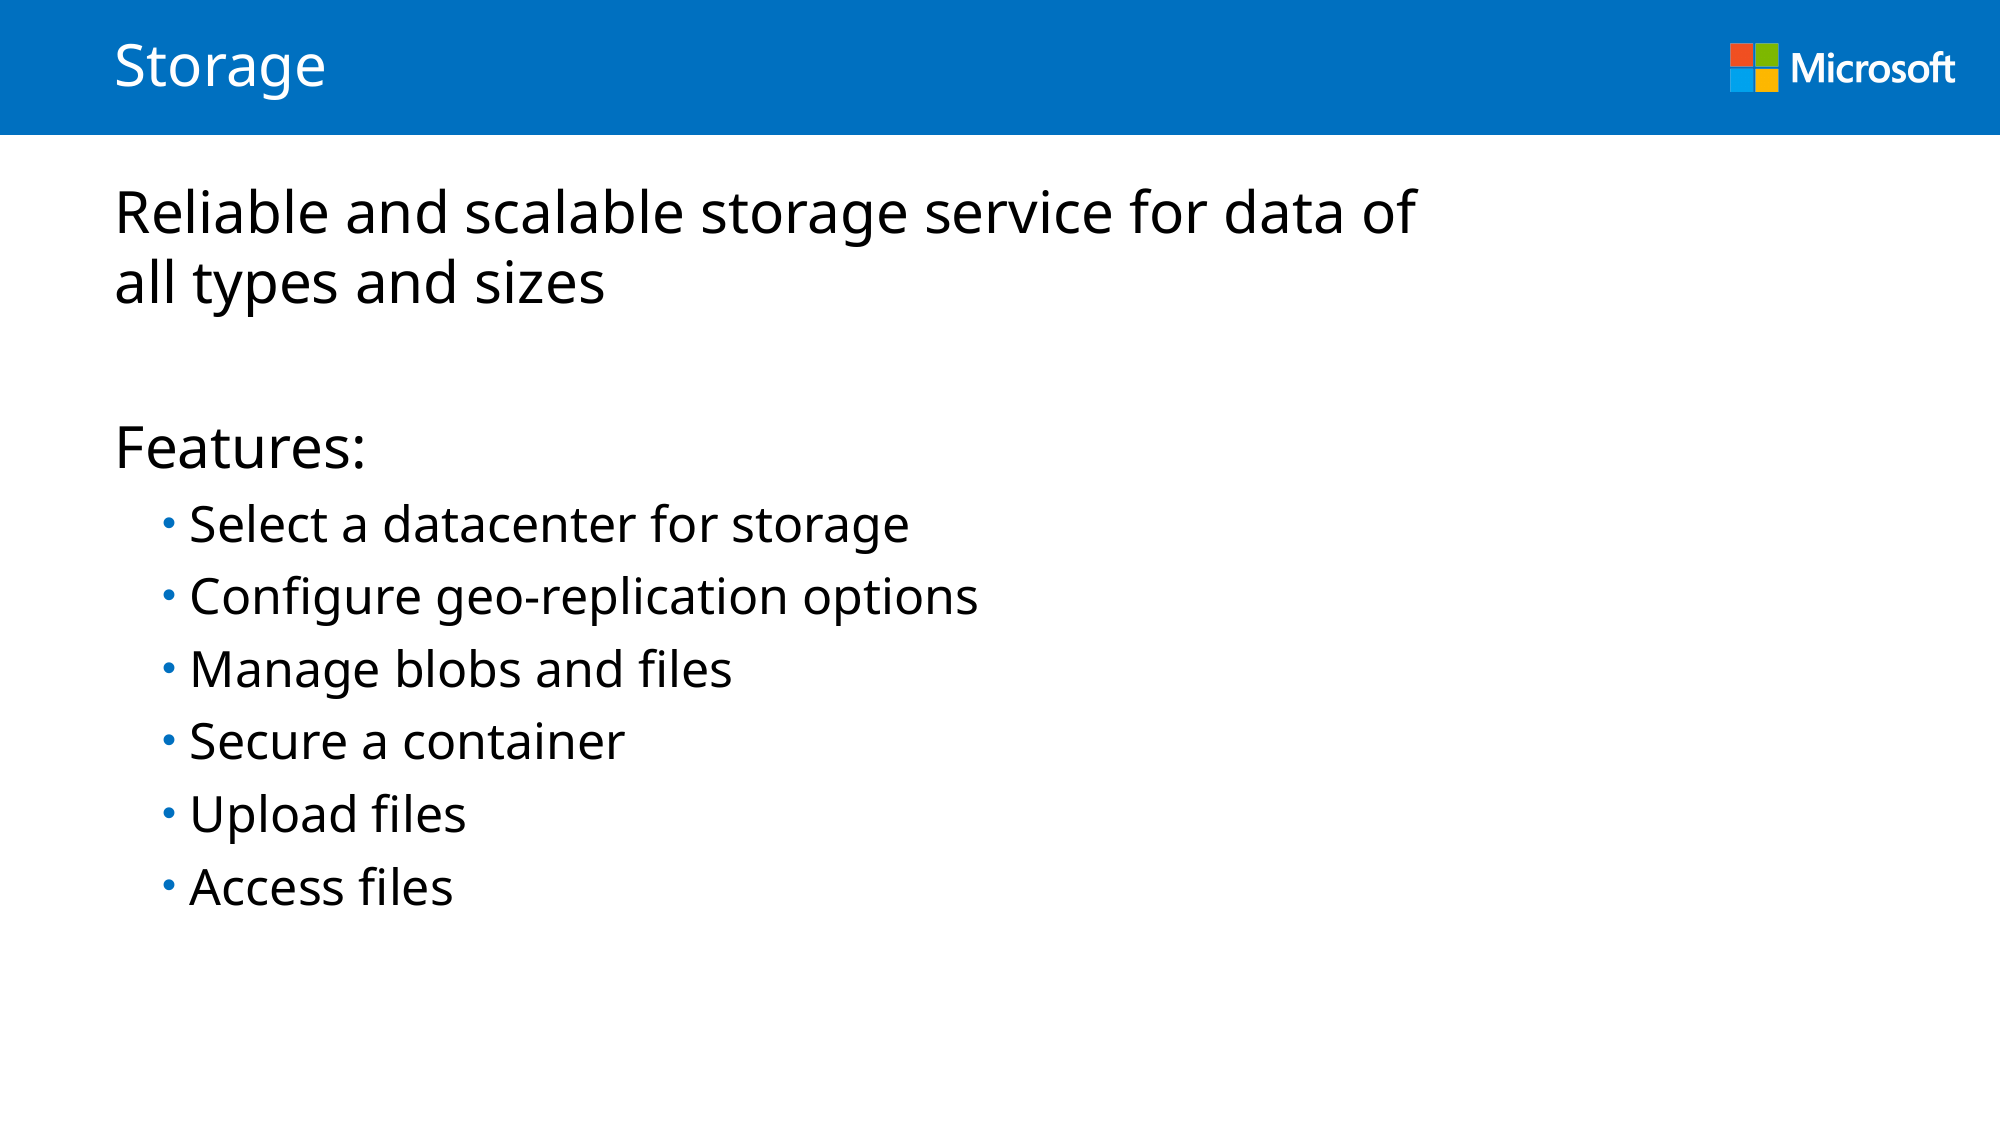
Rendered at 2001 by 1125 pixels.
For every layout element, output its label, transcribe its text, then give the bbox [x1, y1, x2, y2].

picture [1900, 14, 1986, 121]
title Storage [99, 0, 1900, 135]
text_box Reliable and scalable storage service for data of all types and sizes Features: Select a datacenter for storage Configure geo-replication options Manage blobs and files Secure a container Upload files Access files [99, 167, 1432, 1012]
